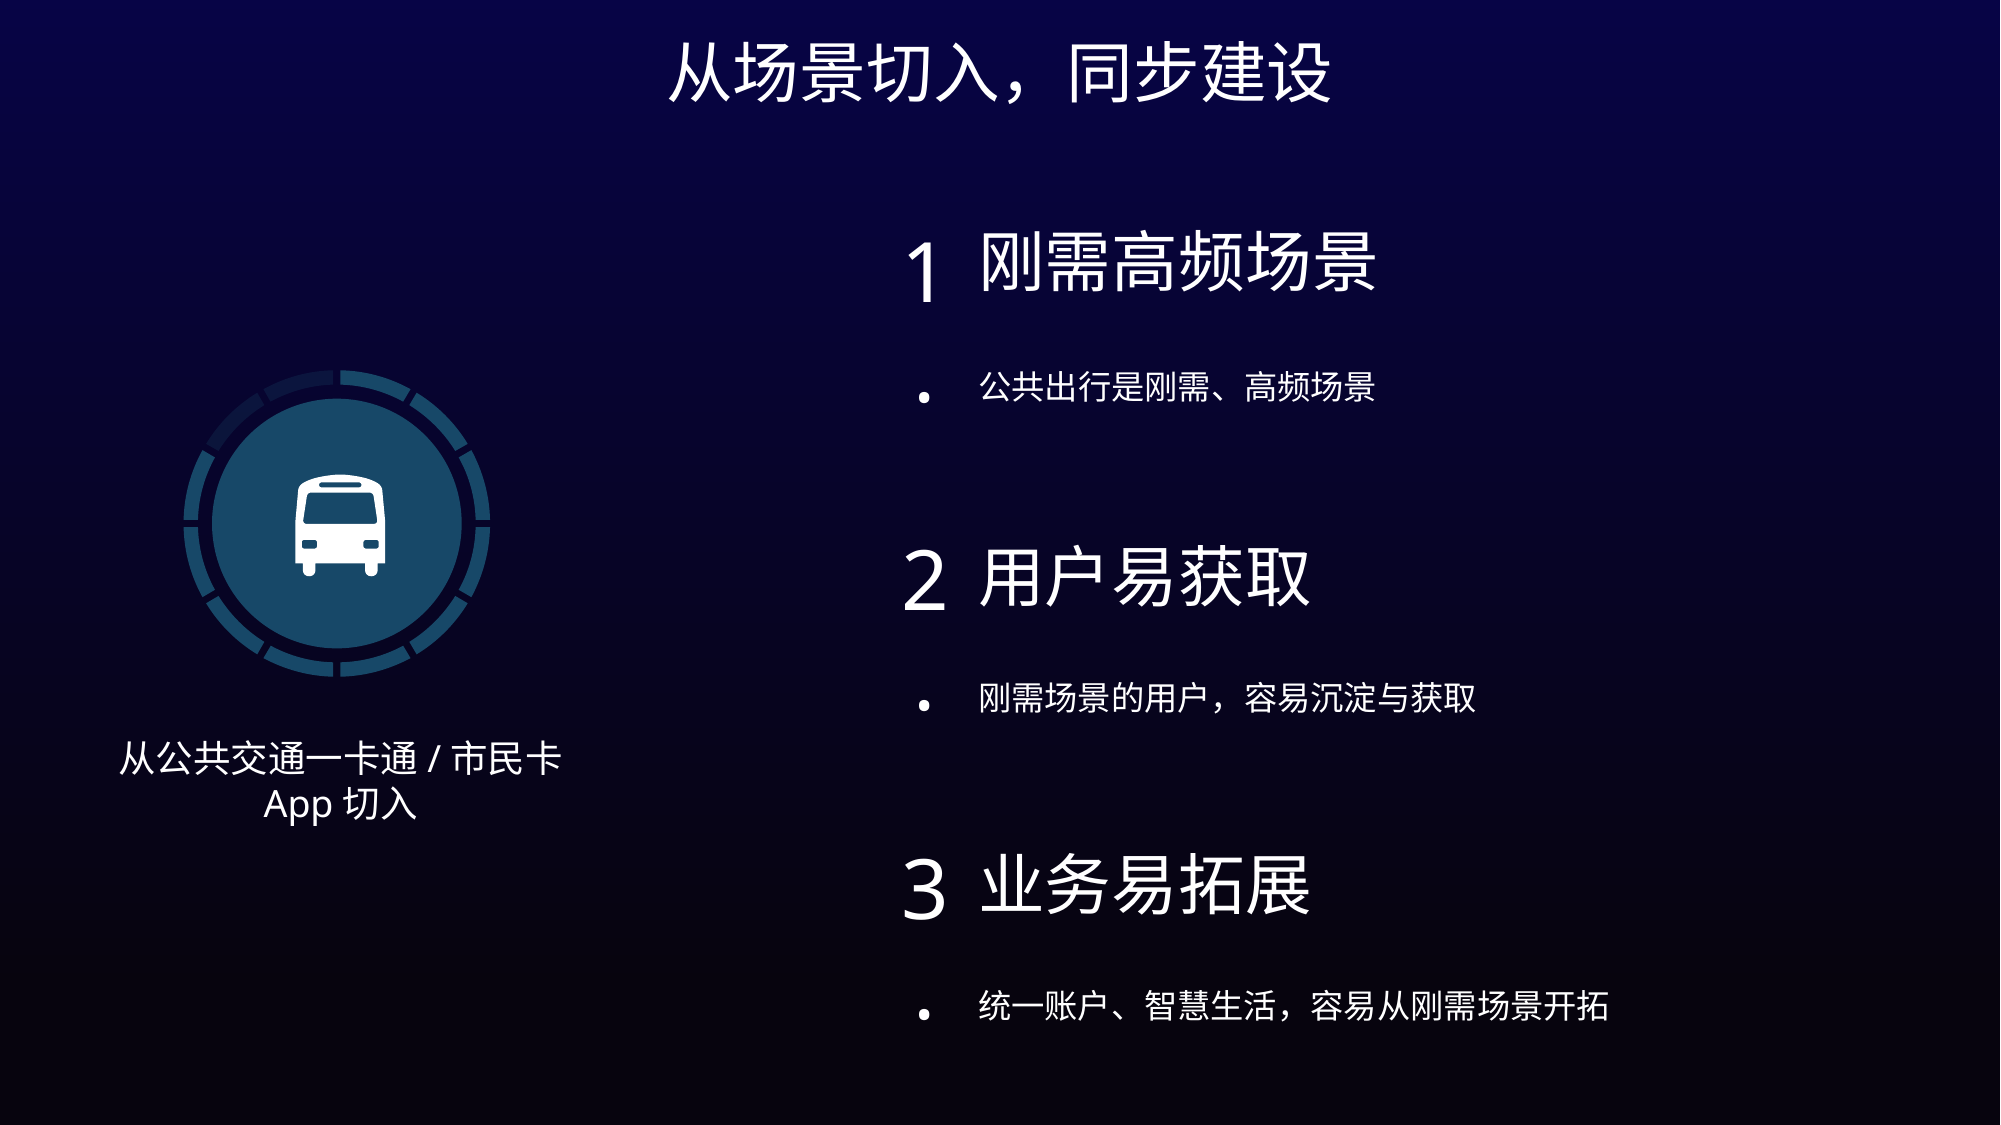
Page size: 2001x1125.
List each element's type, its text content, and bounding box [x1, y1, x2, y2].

text_box 从公共交通一卡通/市民卡 App切入 [60, 727, 620, 832]
list 从场景切入，同步建设 [132, 23, 1868, 129]
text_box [885, 520, 2000, 738]
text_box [183, 370, 491, 677]
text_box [885, 828, 2000, 1046]
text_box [885, 211, 1982, 429]
